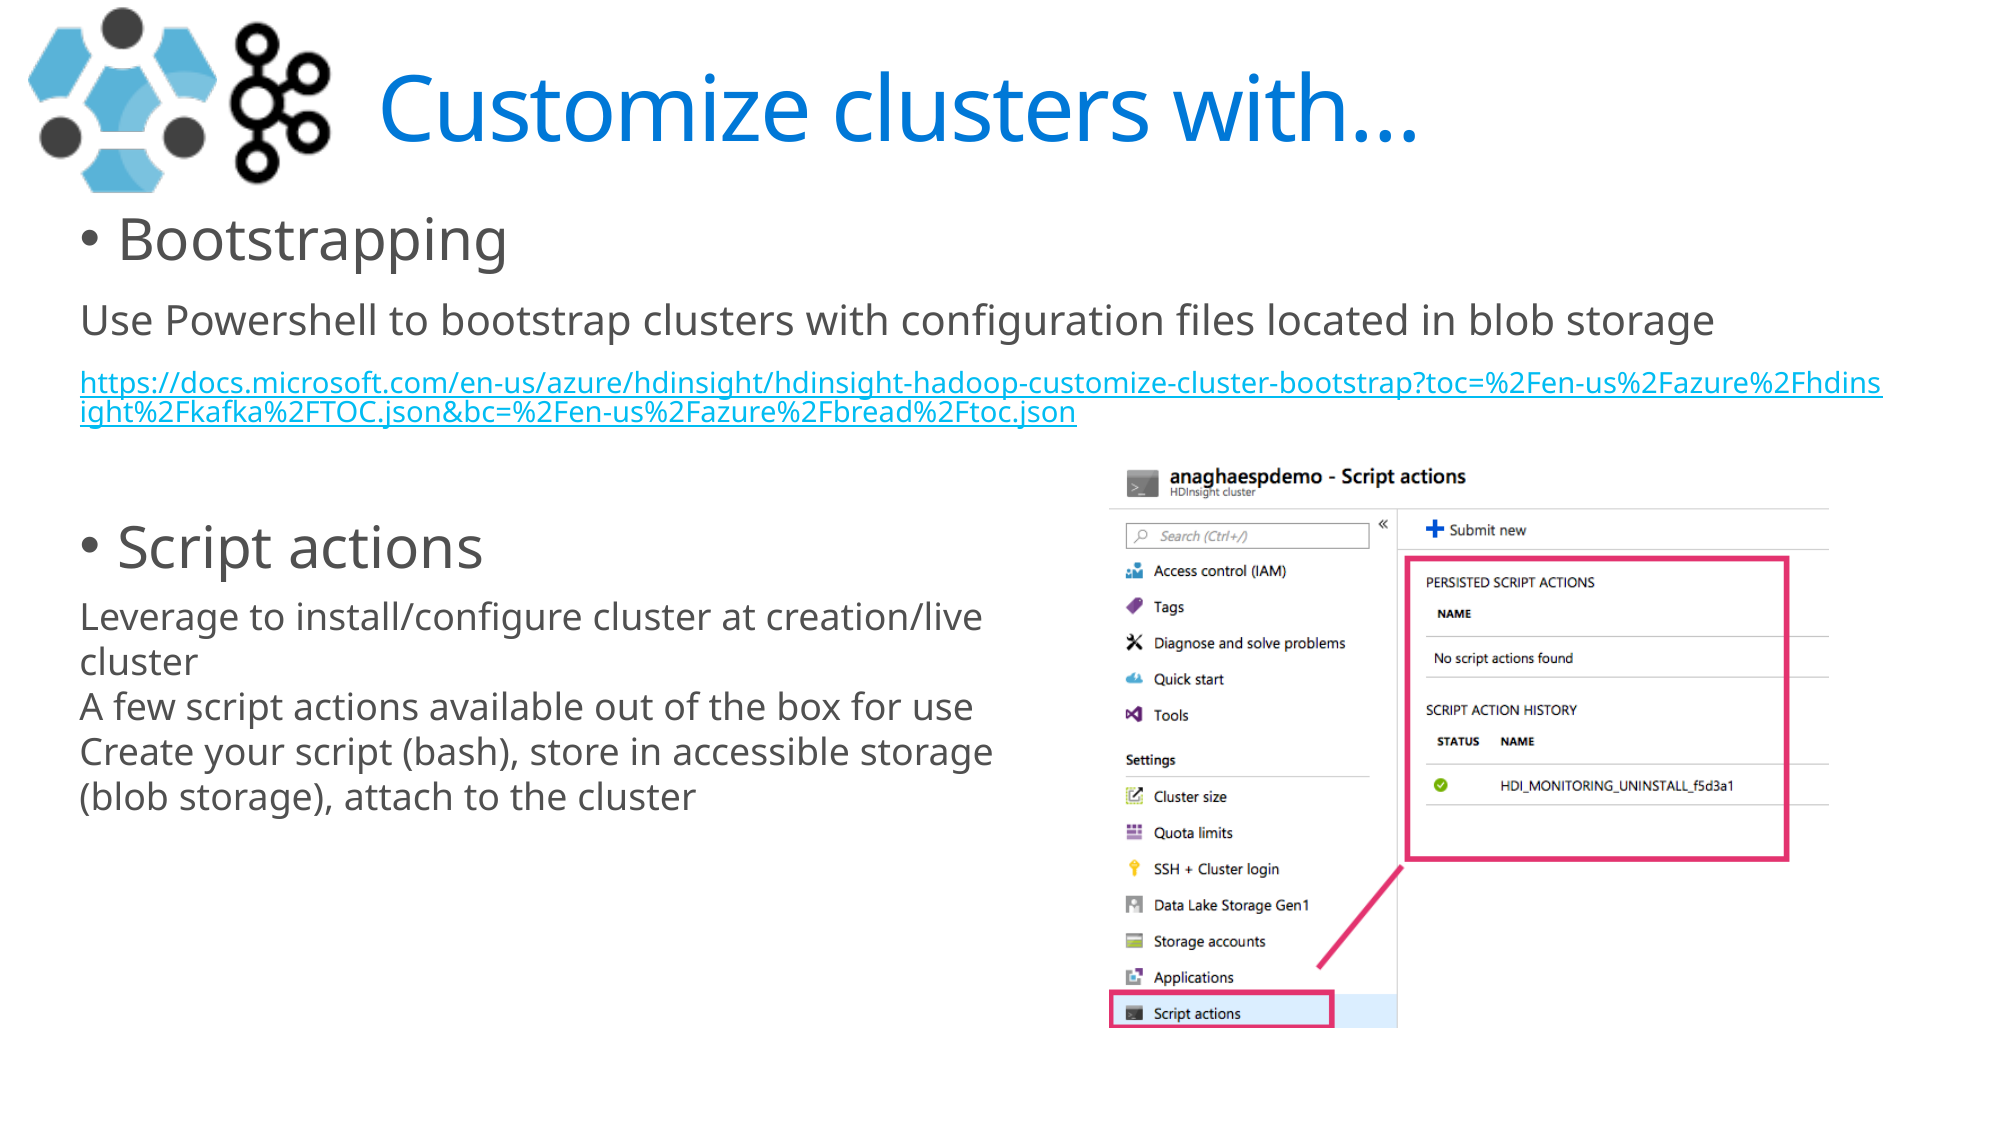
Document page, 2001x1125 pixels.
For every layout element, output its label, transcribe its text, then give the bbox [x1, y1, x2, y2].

picture [28, 3, 341, 196]
text_box Leverage to install/configure cluster at creation/live cluster A few script actions available out of the box for use Create your script (bash), store in accessible storage (blob storage), attach to the cluster [64, 585, 1065, 826]
text_box Bootstrapping Use Powershell to bootstrap clusters with configuration files located in blob storage https://docs.microsoft.com/en-us/azure/hdinsight/hdinsight-hadoop-customize-cluster-bootstrap?toc=%2Fen-us%2Fazure%2Fhdinsight%2Fkafka%2FTOC.json&bc=%2Fen-us%2Fazure%2Fbread%2Ftoc.json Script actions [64, 195, 1899, 1059]
picture [1109, 462, 1830, 1028]
title Customize clusters with… [353, 47, 1957, 196]
